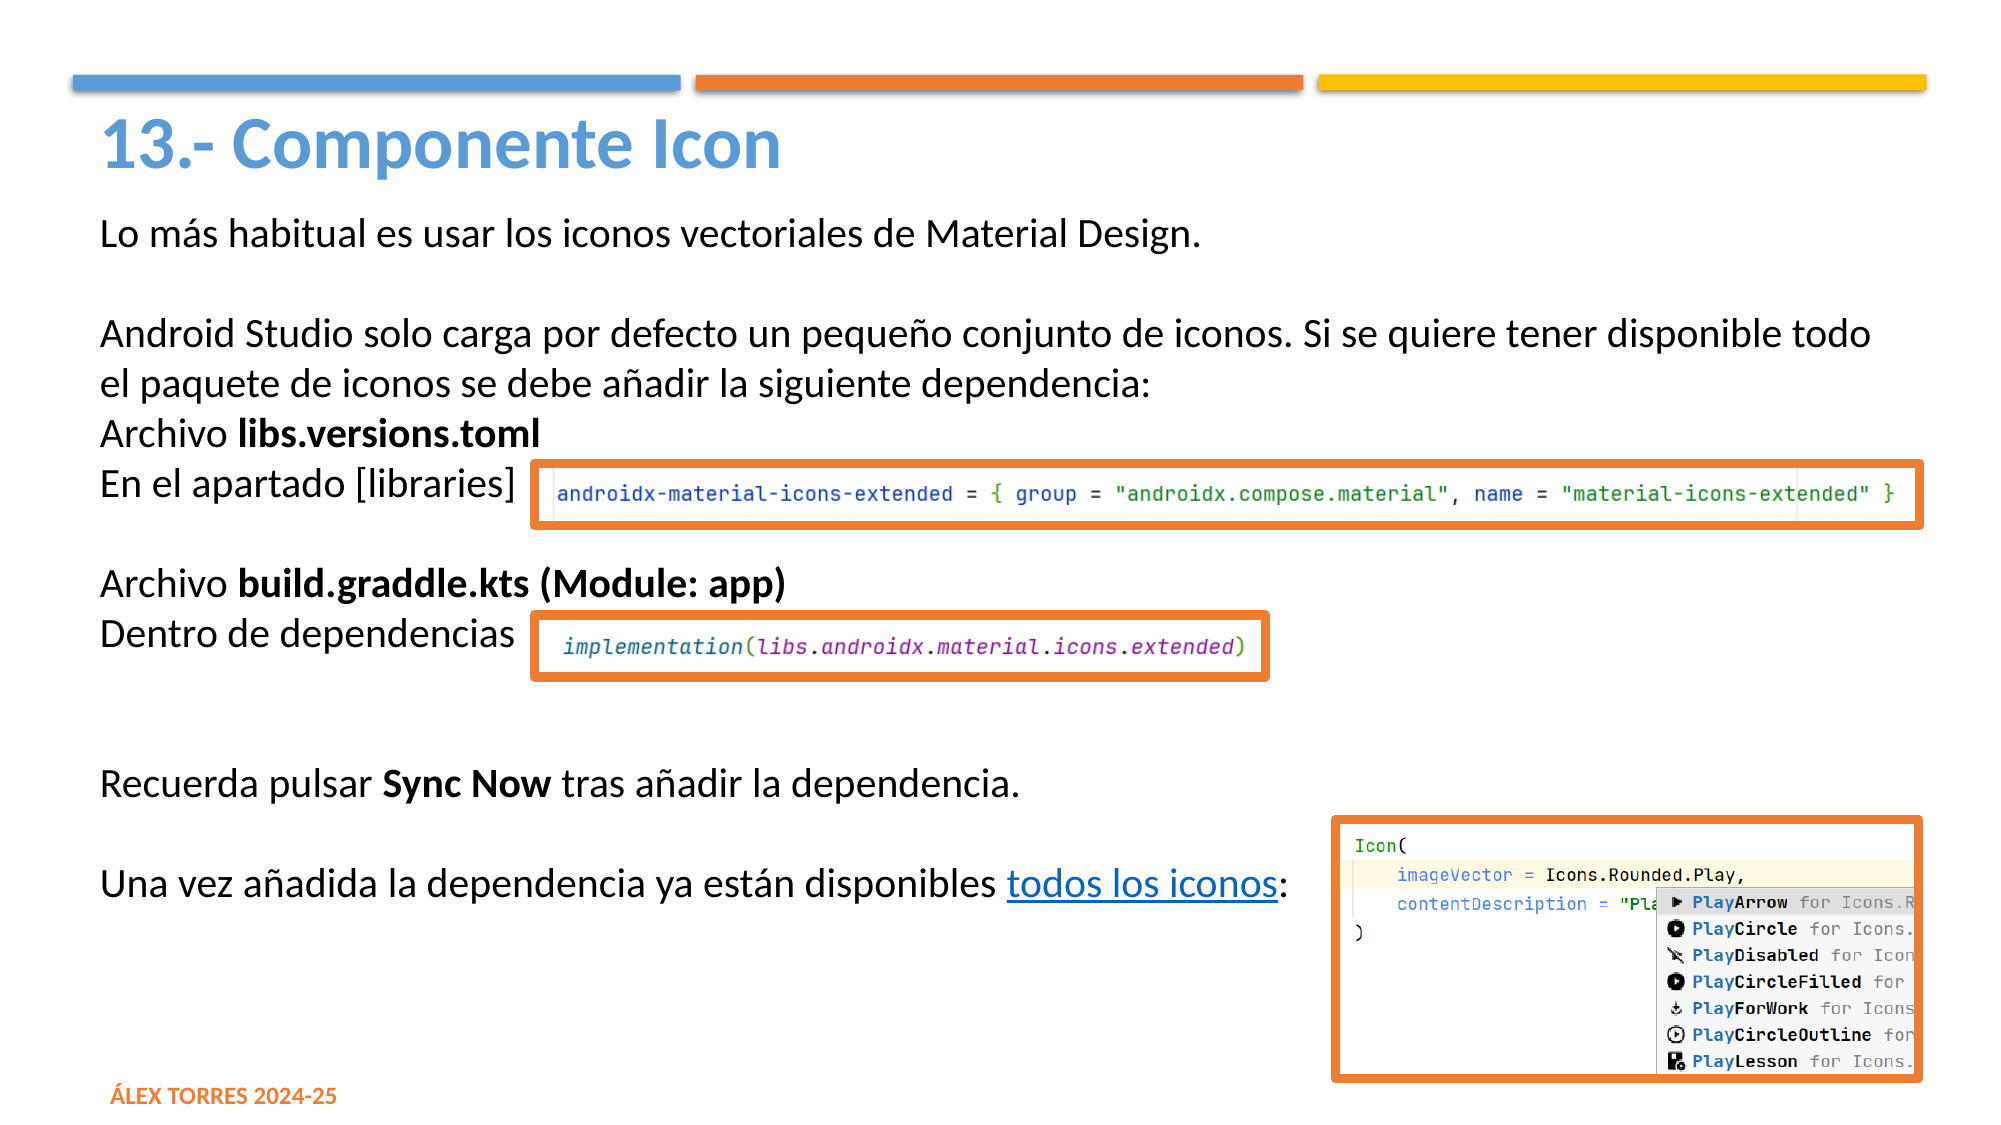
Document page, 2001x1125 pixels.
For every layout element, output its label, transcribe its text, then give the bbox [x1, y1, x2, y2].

text_box 13.- Componente Icon [85, 78, 1915, 188]
picture [538, 618, 1262, 673]
picture [1339, 823, 1915, 1075]
text_box Lo más habitual es usar los iconos vectoriales de Material Design. Android Studio solo carga por defecto un pequeño conjunto de iconos. Si se quiere tener disponible todo el paquete de iconos se debe añadir la siguiente dependencia: Archivo libs.versions.toml En el apartado [libraries] Archivo build.graddle.kts (Module: app) Dentro de dependencias Recuerda pulsar Sync Now tras añadir la dependencia. Una vez añadida la dependencia ya están disponibles todos los iconos: [85, 190, 1915, 1074]
picture [538, 467, 1916, 522]
